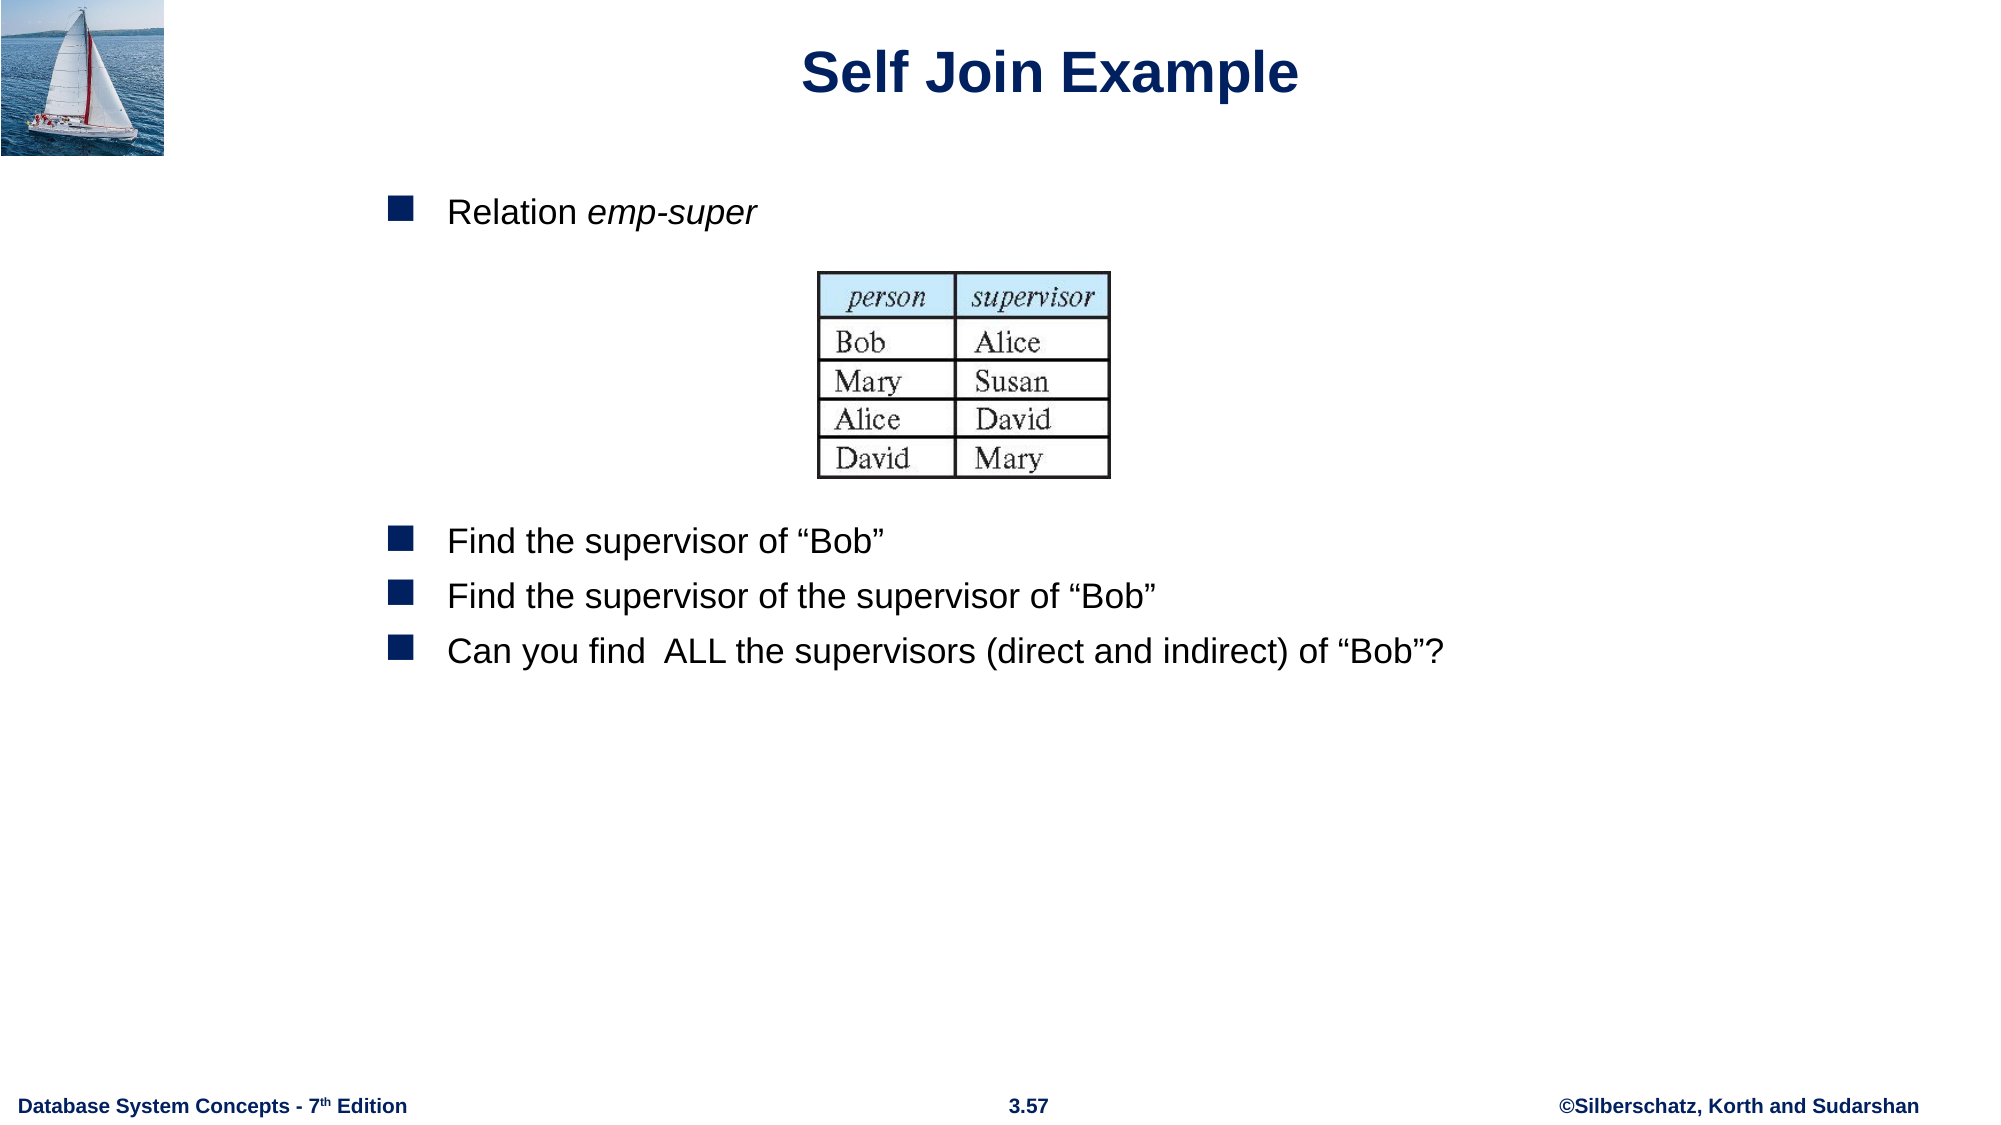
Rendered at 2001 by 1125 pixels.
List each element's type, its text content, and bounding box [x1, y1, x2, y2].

list Relation emp-super Find the supervisor of “Bob” Find the supervisor of the supervisor of “Bob” Can you find ALL the supervisors (direct and indirect) of “Bob”? [376, 181, 1638, 768]
picture [817, 271, 1111, 480]
picture [1, 0, 164, 156]
title Self Join Example [167, 18, 1935, 120]
